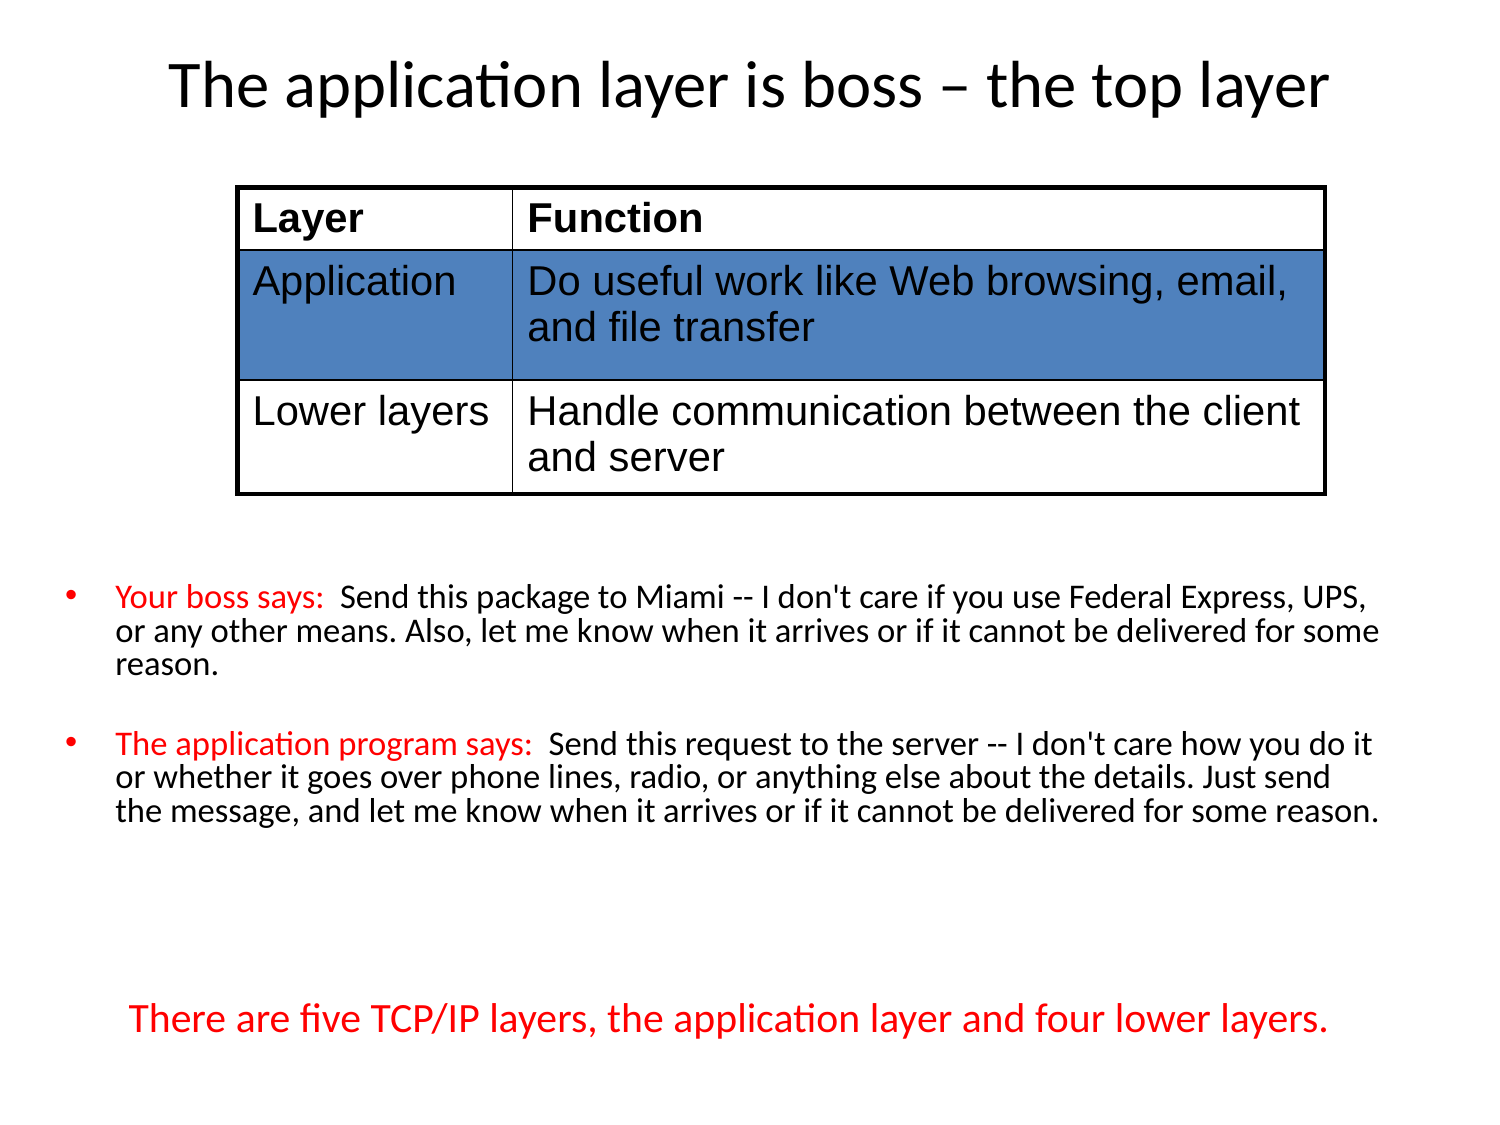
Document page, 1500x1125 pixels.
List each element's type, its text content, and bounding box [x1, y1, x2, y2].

list Your boss says: Send this package to Miami -- I don't care if you use Federal Express, UPS, or any other means. Also, let me know when it arrives or if it cannot be delivered for some reason. The application program says: Send this request to the server -- I don't care how you do it or whether it goes over phone lines, radio, or anything else about the details. Just send the message, and let me know when it arrives or if it cannot be delivered for some reason. [50, 575, 1400, 913]
table_cell Lower layers [240, 381, 512, 492]
table_header Function [513, 190, 1323, 249]
table_cell Application [240, 251, 512, 379]
table_cell Do useful work like Web browsing, email, and file transfer [513, 251, 1323, 379]
table_header Layer [240, 190, 512, 249]
text_box There are five TCP/IP layers, the application layer and four lower layers. [113, 983, 1345, 1049]
table_cell Handle communication between the client and server [513, 381, 1323, 492]
title The application layer is boss – the top layer [75, 12, 1425, 150]
